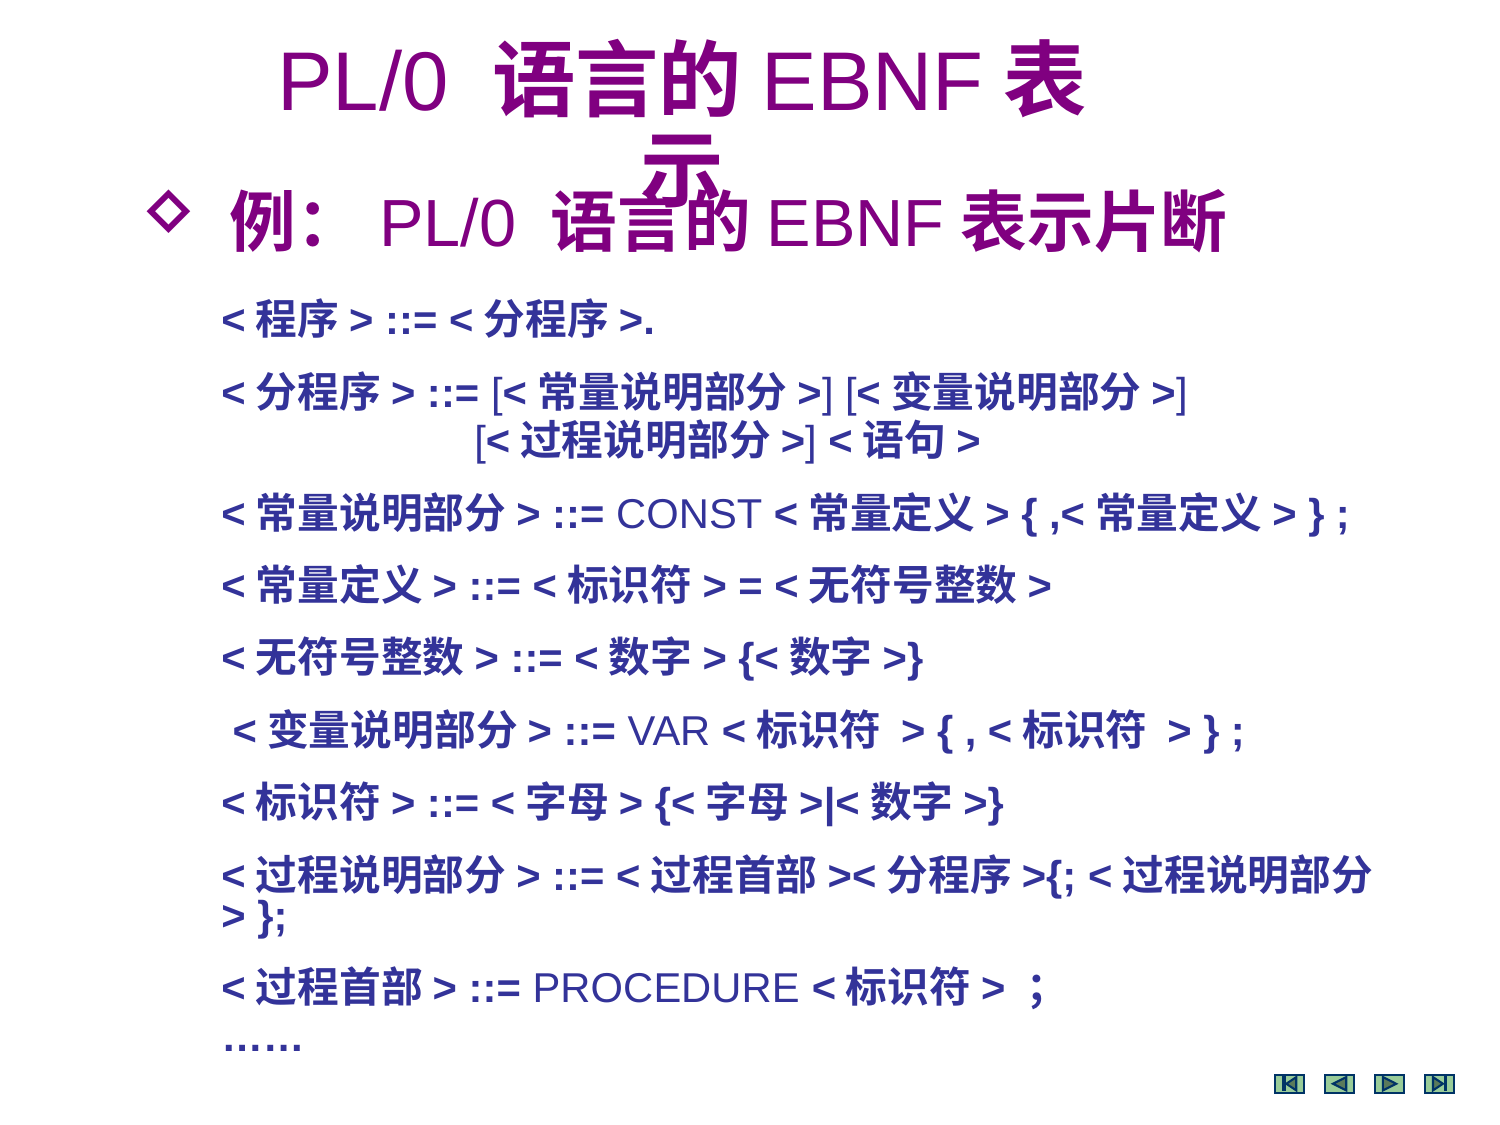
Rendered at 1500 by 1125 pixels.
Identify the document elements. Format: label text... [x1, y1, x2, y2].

text_box <程序> ::= <分程序>. <分程序> ::= [<常量说明部分>] [<变量说明部分>] [<过程说明部分>] <语句> <常量说明部分> ::= CONST <常量定义> { ,<常量定义> } ; <常量定义> ::= <标识符> = <无符号整数> <无符号整数> ::= <数字> {<数字>} <变量说明部分> ::= VAR <标识符 > { , <标识符 > } ; <标识符> ::= <字母> {<字母>|<数字>} <过程说明部分> ::= <过程首部><分程序>{; <过程说明部分> }; <过程首部> ::= PROCEDURE <标识符> ； …… [206, 295, 1400, 1067]
text_box PL/0 语言的EBNF表示 [248, 30, 1117, 226]
text_box [1274, 1074, 1305, 1093]
text_box 例：PL/0 语言的EBNF表示片断 [123, 172, 1247, 268]
text_box [1374, 1074, 1405, 1093]
text_box [1324, 1074, 1355, 1093]
text_box [1424, 1074, 1455, 1093]
